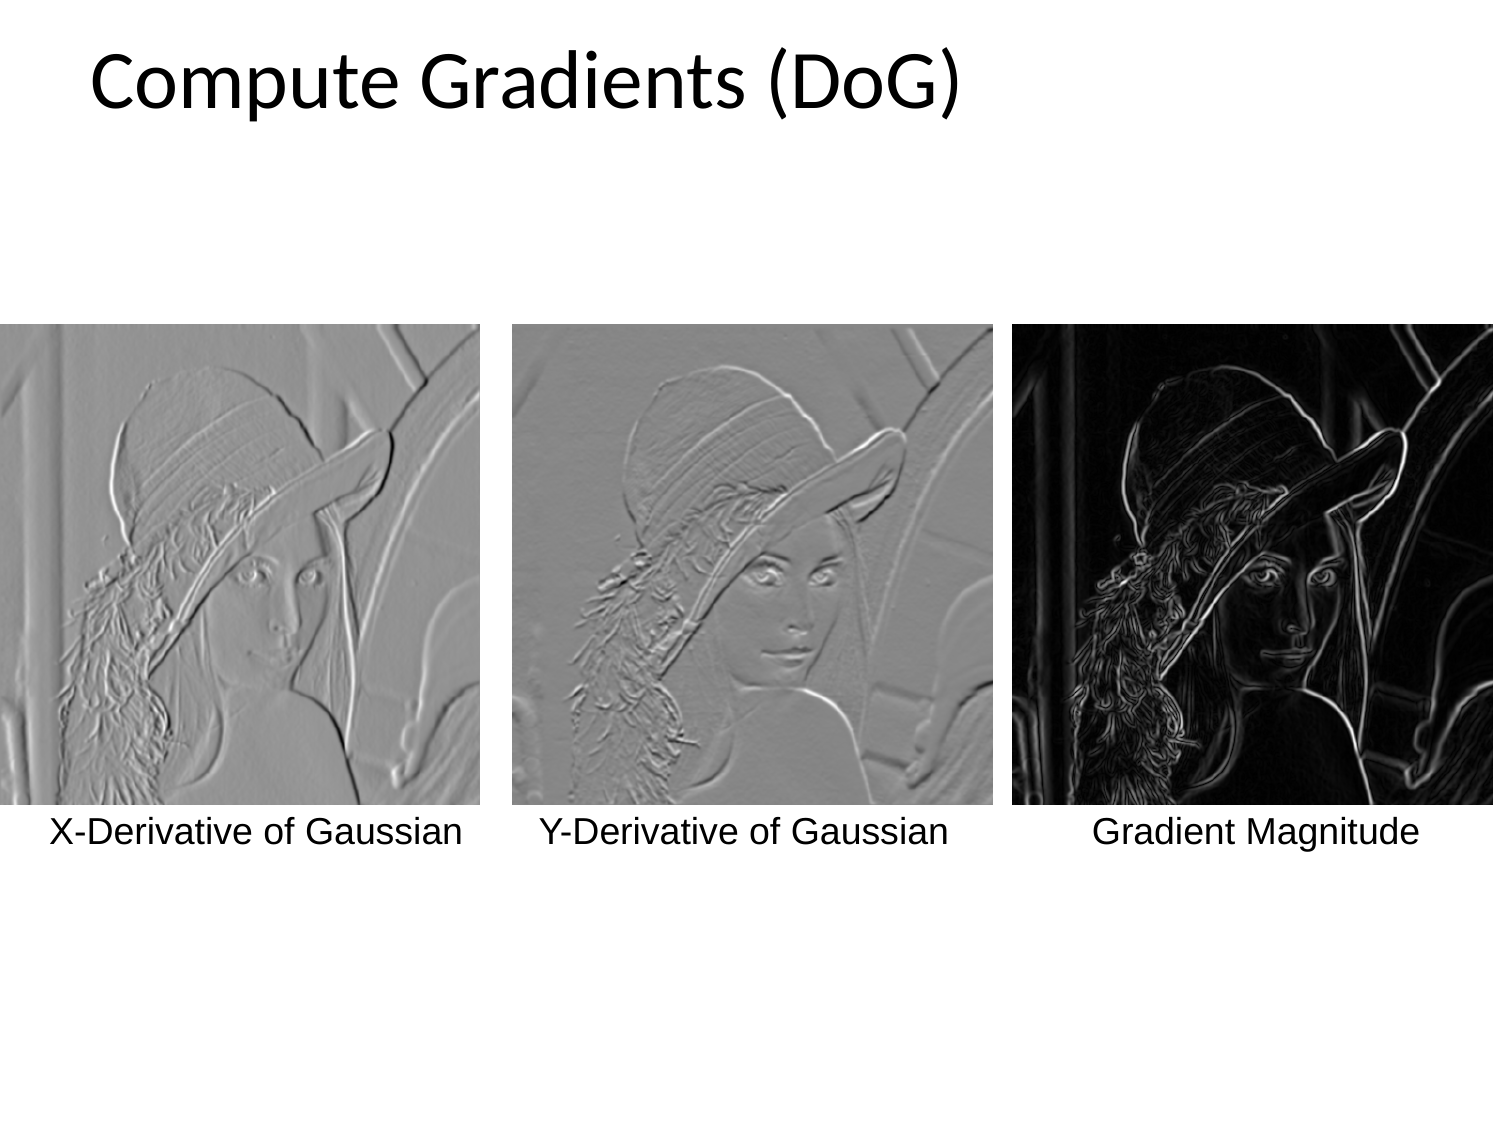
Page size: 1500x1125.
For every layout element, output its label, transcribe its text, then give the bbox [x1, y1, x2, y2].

title Compute Gradients (DoG) [74, 0, 1426, 151]
text_box Y-Derivative of Gaussian [487, 799, 999, 860]
picture [0, 324, 481, 806]
text_box X-Derivative of Gaussian [0, 799, 487, 860]
text_box Gradient Magnitude [999, 799, 1500, 860]
picture [512, 324, 993, 806]
picture [1012, 324, 1493, 806]
